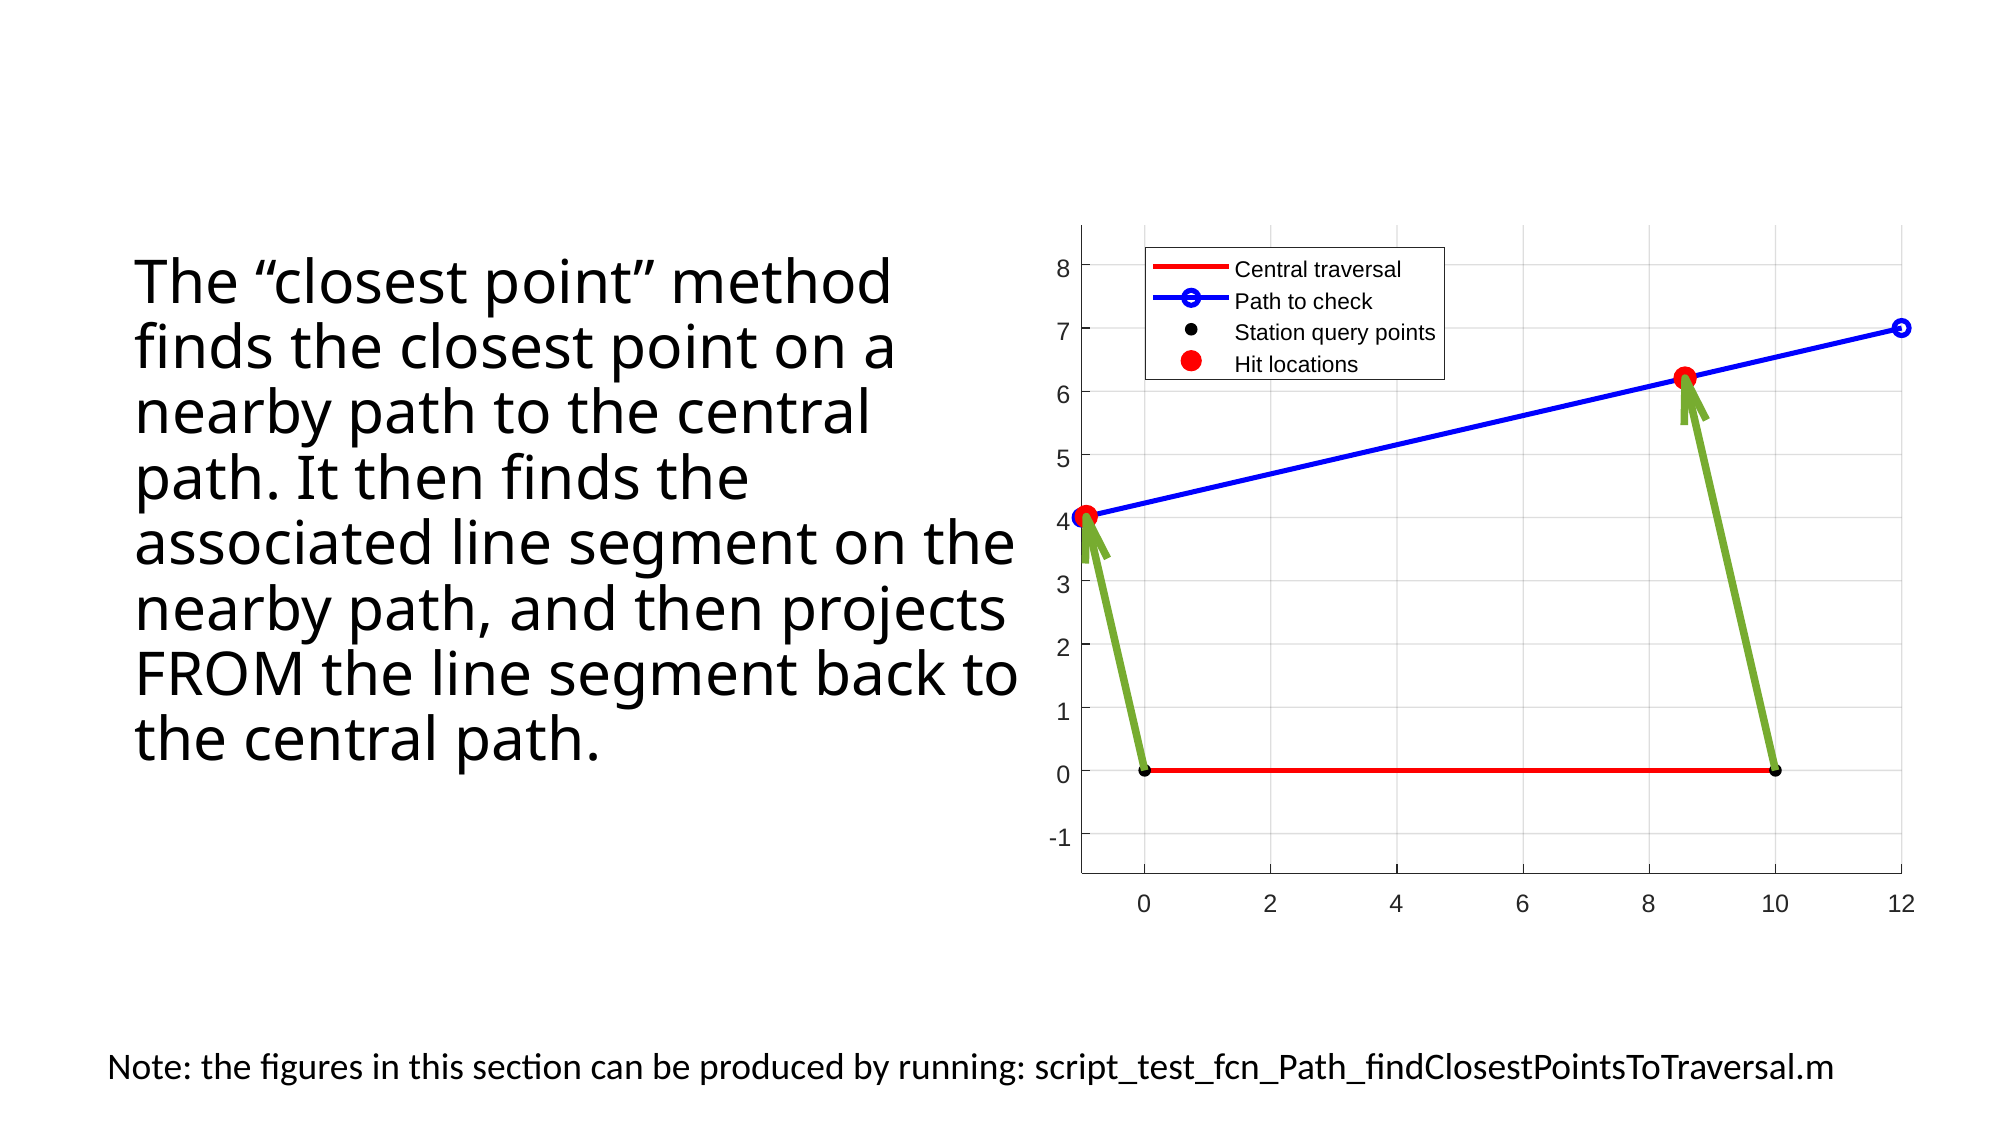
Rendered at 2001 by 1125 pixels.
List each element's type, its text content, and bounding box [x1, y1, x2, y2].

text_box Note: the figures in this section can be produced by running: script_test_fcn_Path_findClosestPointsToTraversal.m [92, 1034, 1852, 1095]
picture [943, 165, 2000, 960]
title The “closest point” method finds the closest point on a nearby path to the central path. It then finds the associated line segment on the nearby path, and then projects FROM the line segment back to the central path. [119, 242, 943, 782]
